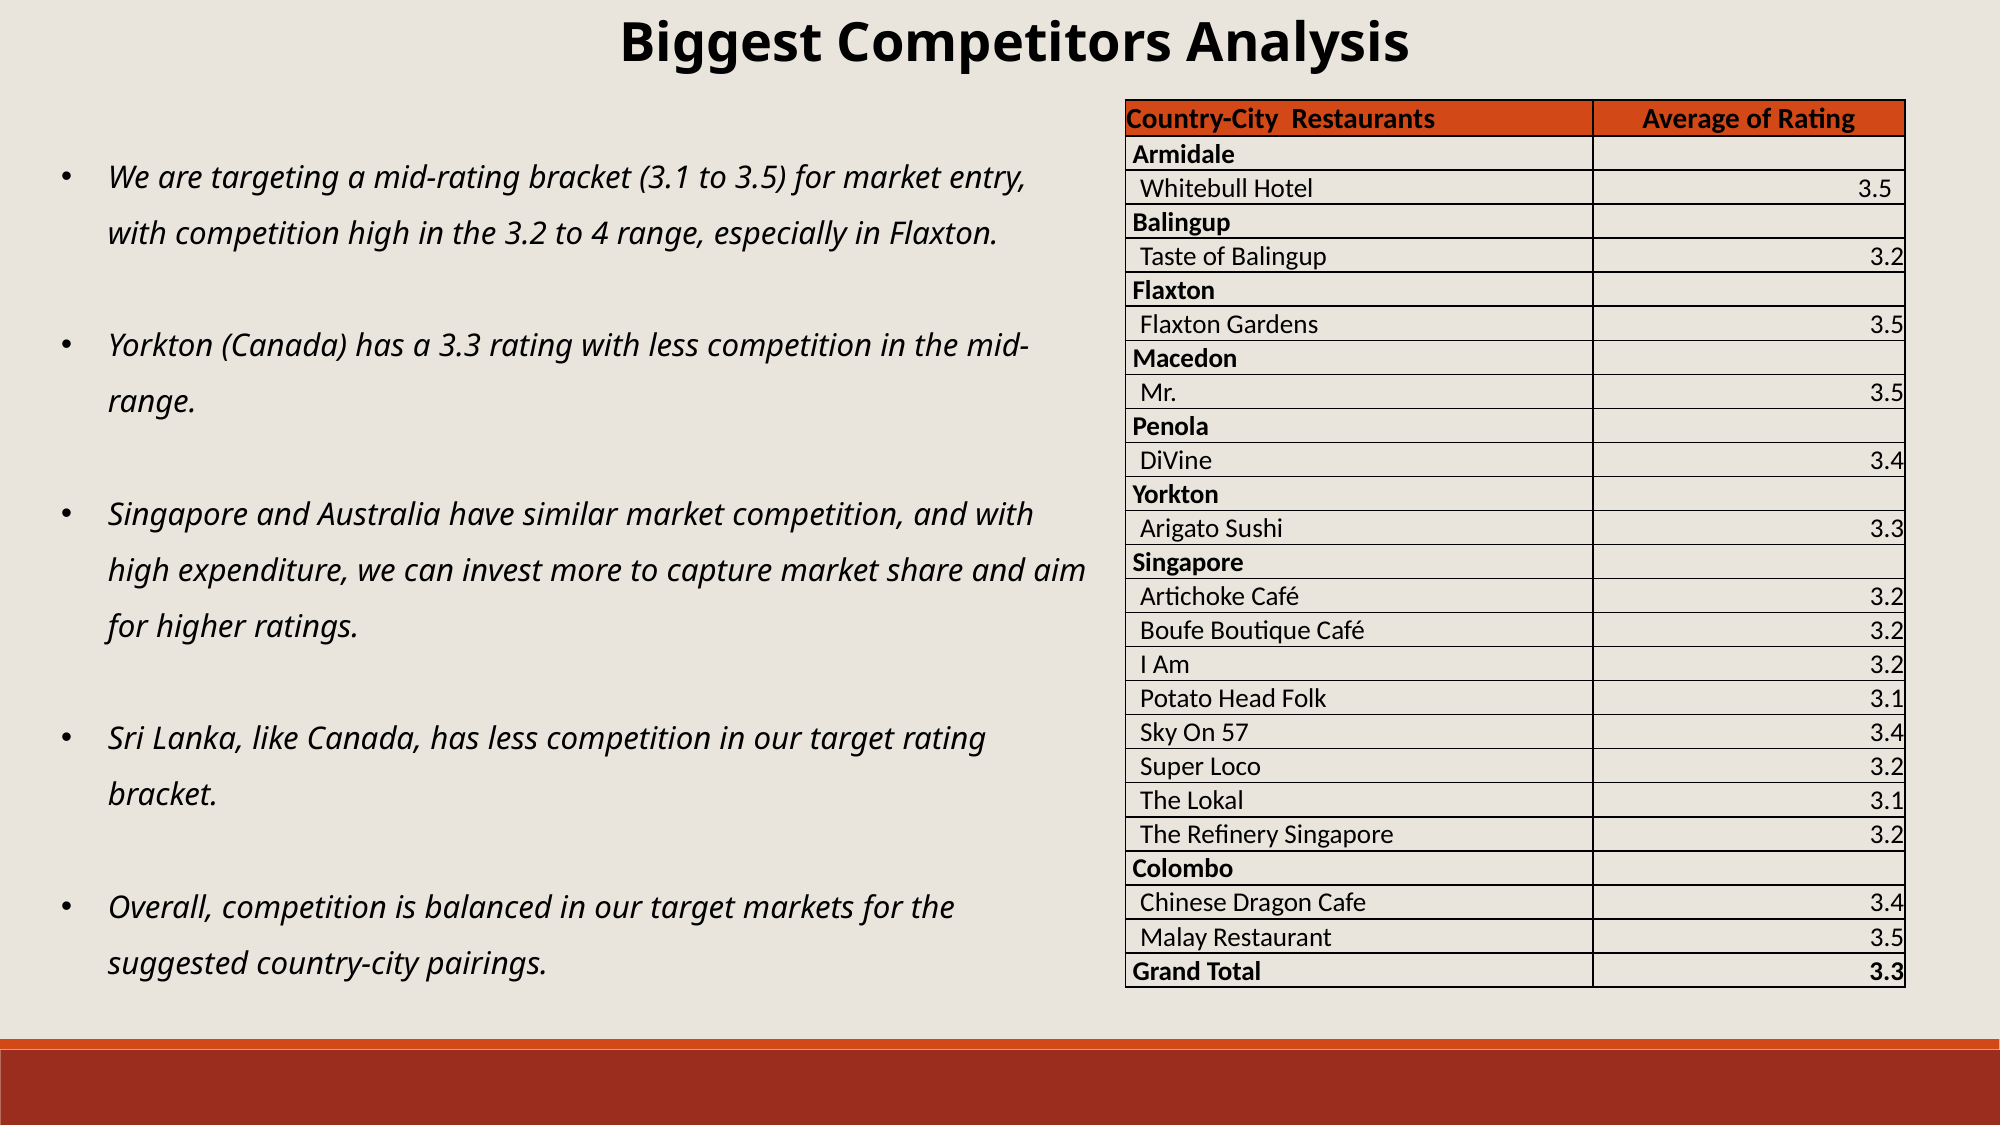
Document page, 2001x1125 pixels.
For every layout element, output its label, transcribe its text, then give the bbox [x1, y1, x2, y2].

table_cell Penola [1126, 409, 1592, 442]
table_cell 3.2 [1594, 818, 1904, 850]
table_cell The Lokal [1126, 783, 1592, 816]
table_cell 3.2 [1594, 613, 1904, 646]
table_cell 3.4 [1594, 443, 1904, 476]
table_cell Arigato Sushi [1126, 511, 1592, 544]
table_cell Balingup [1126, 205, 1592, 237]
table_cell 3.5 [1594, 920, 1904, 952]
table_cell Boufe Boutique Café [1126, 613, 1592, 646]
table_cell Colombo [1126, 852, 1592, 884]
table_cell 3.5 [1594, 307, 1904, 340]
table_cell 3.1 [1594, 681, 1904, 714]
table_cell Grand Total [1126, 954, 1592, 986]
table_cell [1594, 545, 1904, 578]
table_cell [1594, 341, 1904, 374]
table_cell 3.2 [1594, 647, 1904, 680]
table_cell [1594, 852, 1904, 884]
table_cell Malay Restaurant [1126, 920, 1592, 952]
table_cell [1594, 273, 1904, 305]
table_cell 3.2 [1594, 579, 1904, 612]
table_cell 3.4 [1594, 886, 1904, 918]
table_cell 3.1 [1594, 783, 1904, 816]
table_cell [1594, 137, 1904, 169]
table_cell 3.3 [1594, 511, 1904, 544]
table_header Average of Rating [1594, 101, 1904, 135]
table_cell Potato Head Folk [1126, 681, 1592, 714]
table_cell Super Loco [1126, 749, 1592, 782]
text_box We are targeting a mid-rating bracket (3.1 to 3.5) for market entry, with competition high in the 3.2 to 4 range, especially in Flaxton. Yorkton (Canada) has a 3.3 rating with less competition in the mid-range. Singapore and Australia have similar market competition, and with high expenditure, we can invest more to capture market share and aim for higher ratings. Sri Lanka, like Canada, has less competition in our target rating bracket. Overall, competition is balanced in our target markets for the suggested country-city pairings. [46, 130, 1103, 988]
table_cell Taste of Balingup [1126, 239, 1592, 271]
table_cell 3.5 [1594, 375, 1904, 408]
table_cell 3.3 [1594, 954, 1904, 986]
table_cell The Refinery Singapore [1126, 818, 1592, 850]
table_cell 3.2 [1594, 239, 1904, 271]
table_cell Flaxton [1126, 273, 1592, 305]
table_header Country-City Restaurants [1126, 101, 1592, 135]
table_cell Artichoke Café [1126, 579, 1592, 612]
table_cell Yorkton [1126, 477, 1592, 510]
table_cell [1594, 409, 1904, 442]
table_cell Macedon [1126, 341, 1592, 374]
table_cell Singapore [1126, 545, 1592, 578]
table_cell I Am [1126, 647, 1592, 680]
table_cell Chinese Dragon Cafe [1126, 886, 1592, 918]
table_cell 3.5 [1594, 171, 1904, 203]
table_cell [1594, 477, 1904, 510]
table_cell 3.2 [1594, 749, 1904, 782]
table_cell 3.4 [1594, 715, 1904, 748]
table_cell Mr. [1126, 375, 1592, 408]
table_cell Whitebull Hotel [1126, 171, 1592, 203]
table_cell DiVine [1126, 443, 1592, 476]
table_cell Armidale [1126, 137, 1592, 169]
table_cell Flaxton Gardens [1126, 307, 1592, 340]
text_box Biggest Competitors Analysis [515, 0, 1516, 80]
table_cell [1594, 205, 1904, 237]
table_cell Sky On 57 [1126, 715, 1592, 748]
